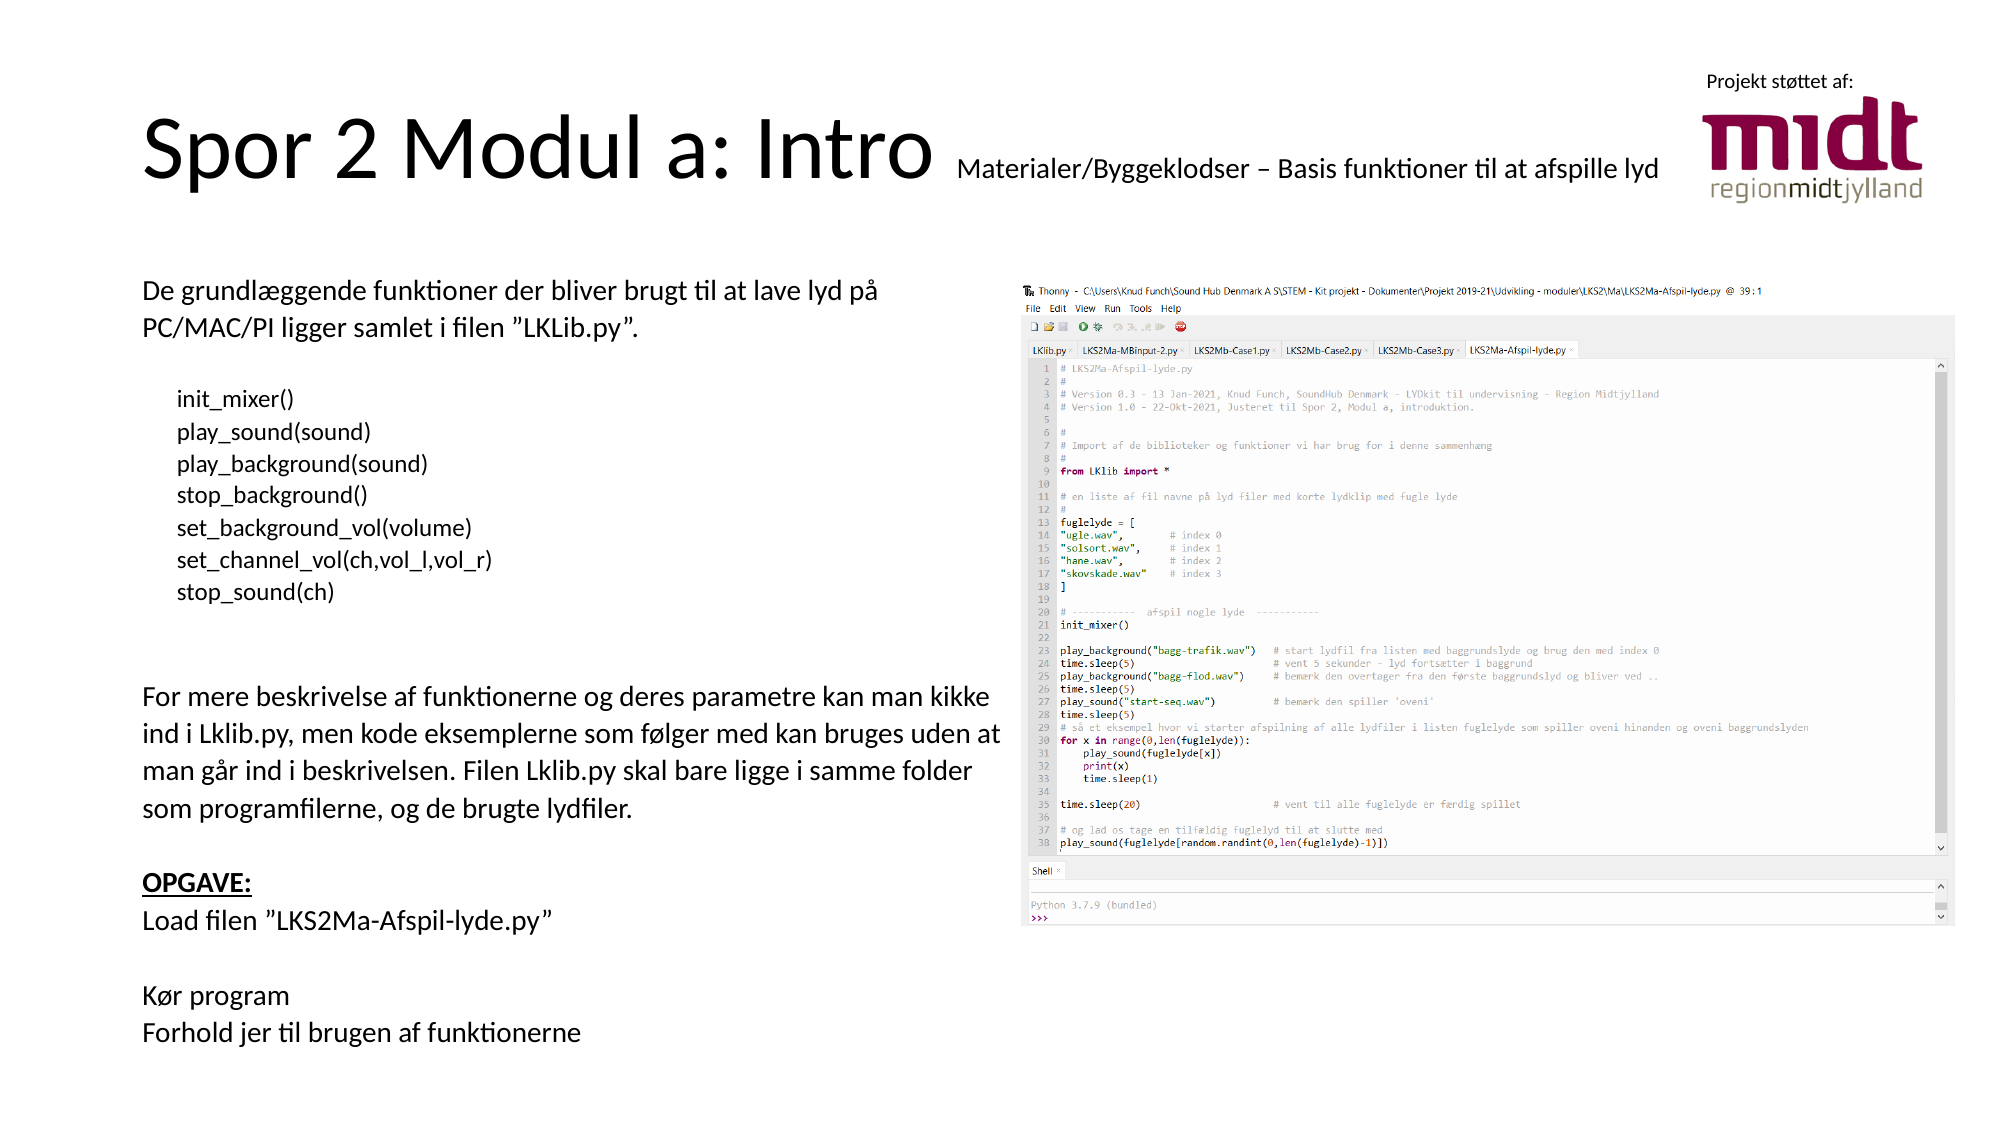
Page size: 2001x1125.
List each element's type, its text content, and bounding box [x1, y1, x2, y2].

text_box De grundlæggende funktioner der bliver brugt til at lave lyd på PC/MAC/PI ligger samlet i filen ”LKLib.py”. init_mixer() play_sound(sound) play_background(sound) stop_background() set_background_vol(volume) set_channel_vol(ch,vol_l,vol_r) stop_sound(ch) For mere beskrivelse af funktionerne og deres parametre kan man kikke ind i Lklib.py, men kode eksemplerne som følger med kan bruges uden at man går ind i beskrivelsen. Filen Lklib.py skal bare ligge i samme folder som programfilerne, og de brugte lydfiler. OPGAVE: Load filen ”LKS2Ma-Afspil-lyde.py” Kør program Forhold jer til brugen af funktionerne [127, 226, 1022, 1056]
picture [1021, 282, 1955, 926]
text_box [127, 59, 1923, 207]
